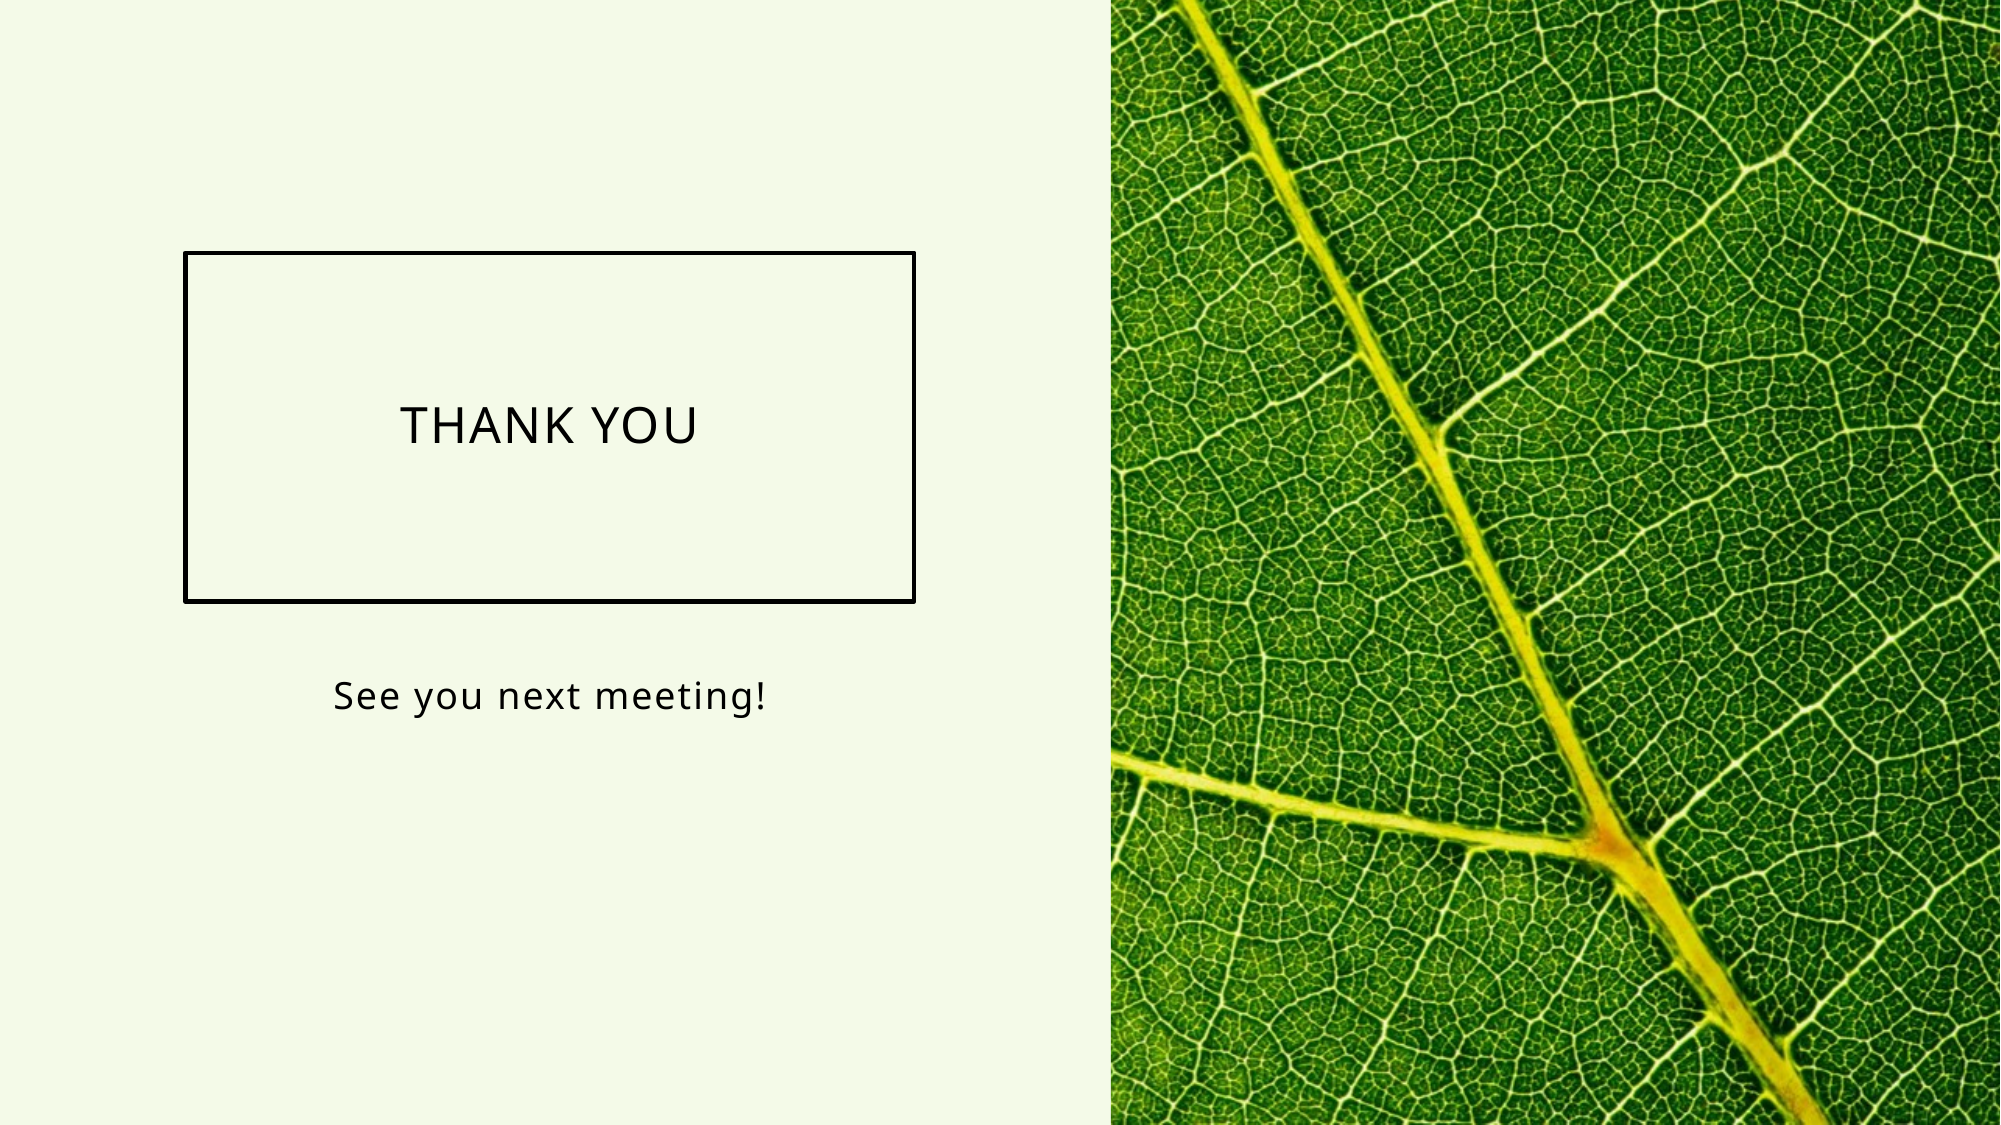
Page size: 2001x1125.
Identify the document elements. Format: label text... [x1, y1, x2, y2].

picture [1110, 0, 2000, 1125]
title Thank you [183, 251, 916, 604]
list See you next meeting! [185, 653, 915, 1052]
